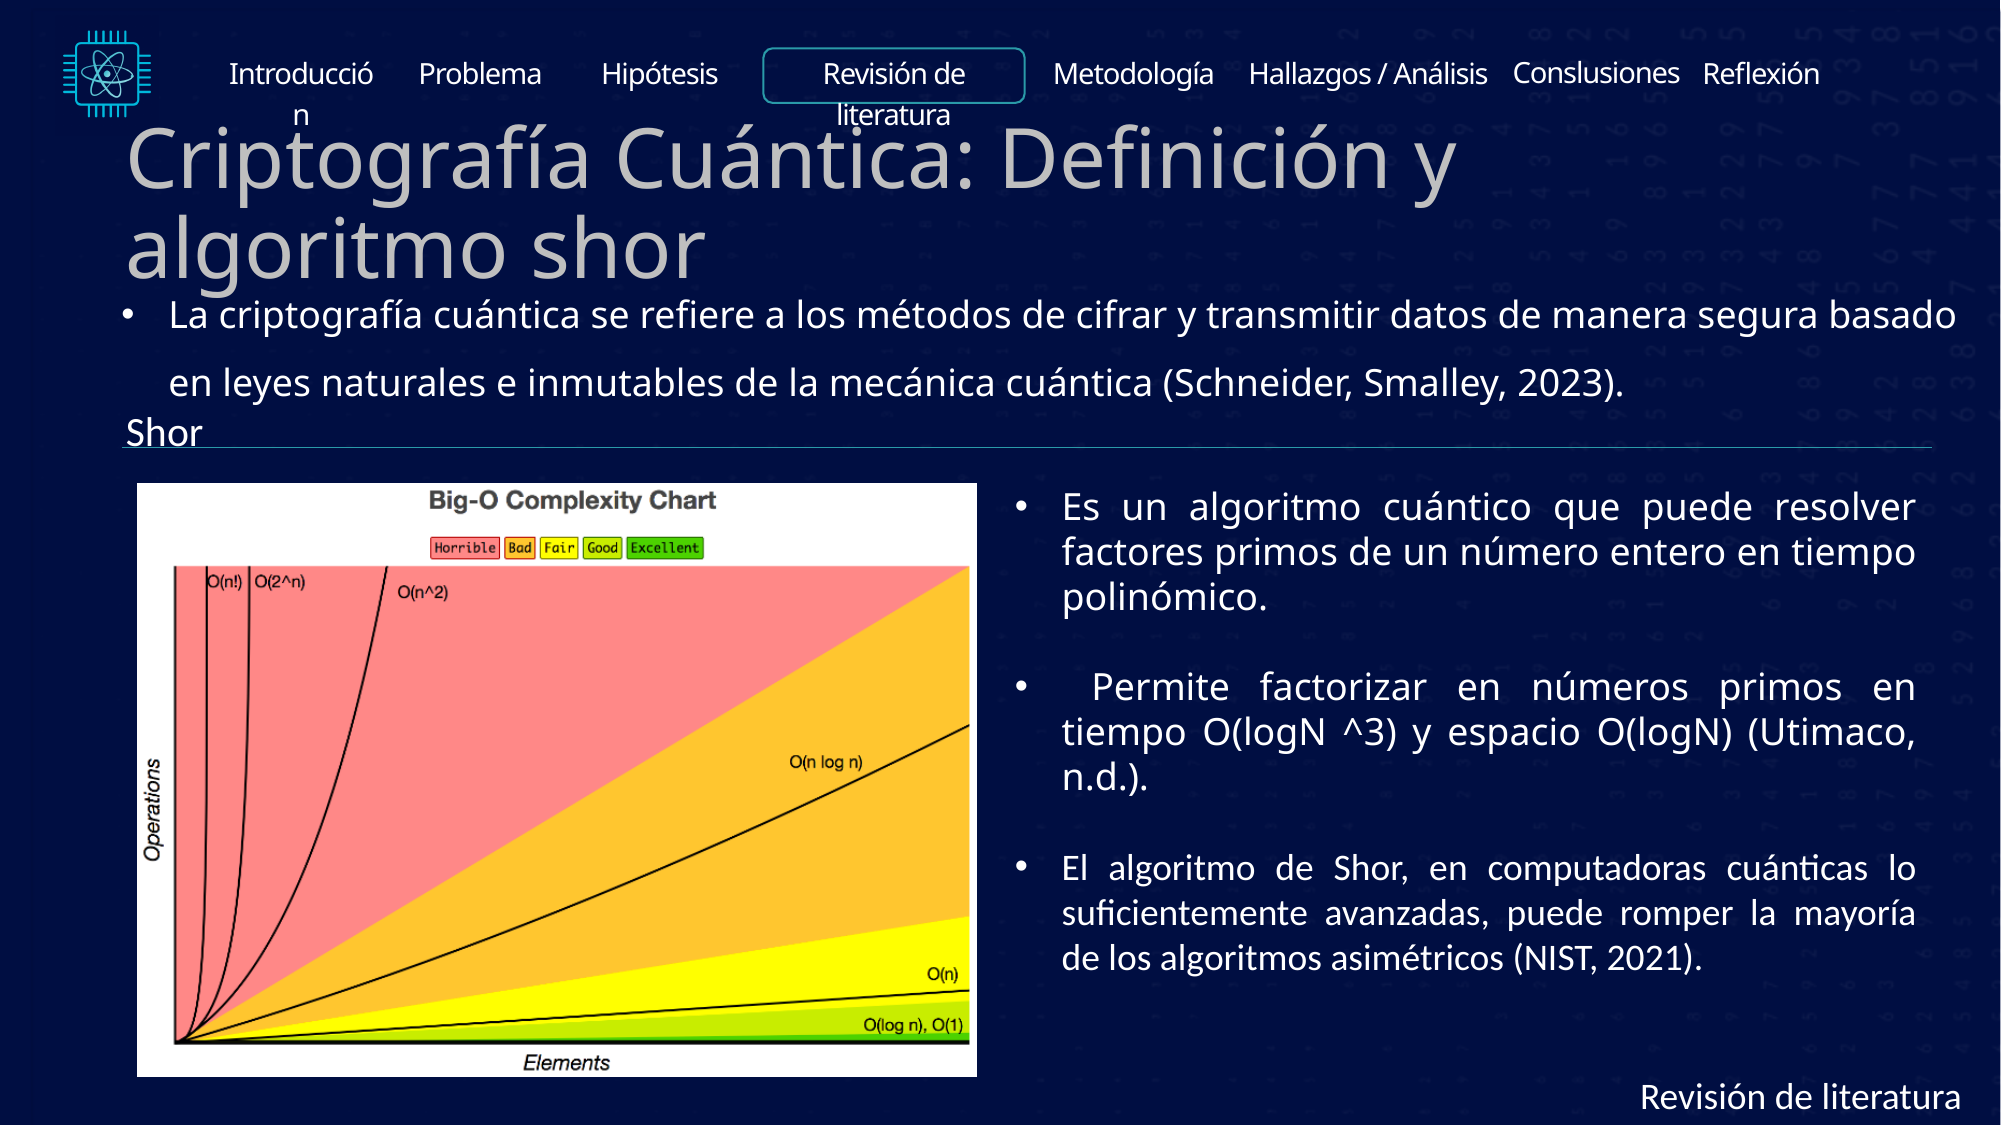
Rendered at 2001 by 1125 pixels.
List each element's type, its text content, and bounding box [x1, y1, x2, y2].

text_box Problema [404, 49, 557, 91]
text_box Shor [111, 397, 671, 463]
picture [55, 15, 159, 137]
text_box Reflexión [1625, 49, 1898, 91]
text_box Revisión de literatura [1625, 1064, 2000, 1125]
text_box Metodología [998, 49, 1232, 91]
text_box Es un algoritmo cuántico que puede resolver factores primos de un número entero en tiempo polinómico. Permite factorizar en números primos en tiempo O(logN ^3) y espacio O(logN) (Utimaco, n.d.). El algoritmo de Shor, en computadoras cuánticas lo suficientemente avanzadas, puede romper la mayoría de los algoritmos asimétricos (NIST, 2021). [999, 475, 1932, 1121]
text_box Introducción [225, 49, 377, 104]
text_box La criptografía cuántica se refiere a los métodos de cifrar y transmitir datos de manera segura basado en leyes naturales e inmutables de la mecánica cuántica (Schneider, Smalley, 2023). [106, 261, 2000, 411]
title Criptografía Cuántica: Definición y algoritmo shor [110, 104, 1836, 261]
picture [136, 483, 977, 1077]
text_box Revisión de literatura [763, 49, 1025, 104]
text_box Conslusiones [1460, 48, 1733, 89]
text_box Hallazgos / Análisis [1232, 49, 1505, 91]
text_box Hipótesis [584, 49, 736, 91]
